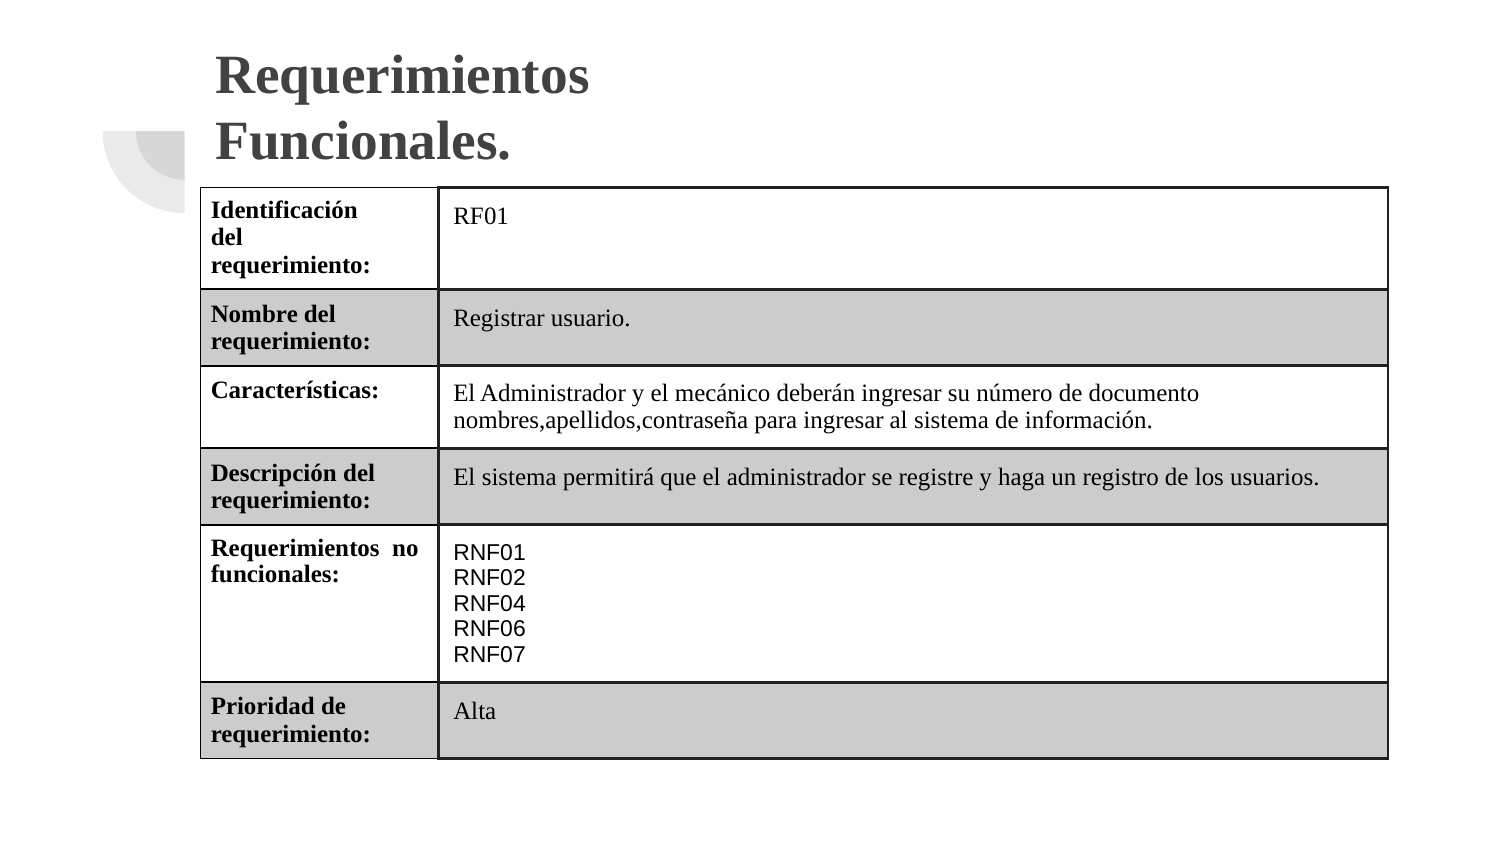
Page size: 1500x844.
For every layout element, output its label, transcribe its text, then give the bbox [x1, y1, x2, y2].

table_cell Prioridad de requerimiento: [201, 683, 437, 758]
table_cell Requerimientos no funcionales: [201, 526, 437, 681]
table_header Identificación del requerimiento: [201, 188, 437, 288]
table_header RF01 [440, 189, 1387, 288]
table_cell Características: [201, 367, 437, 447]
table_cell RNF01 RNF02 RNF04 RNF06 RNF07 [440, 526, 1387, 681]
table_cell Alta [440, 684, 1387, 757]
table_cell Descripción del requerimiento: [201, 449, 437, 524]
table_cell El Administrador y el mecánico deberán ingresar su número de documento nombres,apellidos,contraseña para ingresar al sistema de información. [440, 367, 1387, 447]
table_cell Nombre del requerimiento: [201, 290, 437, 365]
table_cell Registrar usuario. [440, 291, 1387, 364]
table_cell El sistema permitirá que el administrador se registre y haga un registro de los usuarios. [440, 450, 1387, 523]
title Requerimientos Funcionales. [200, 23, 1354, 187]
